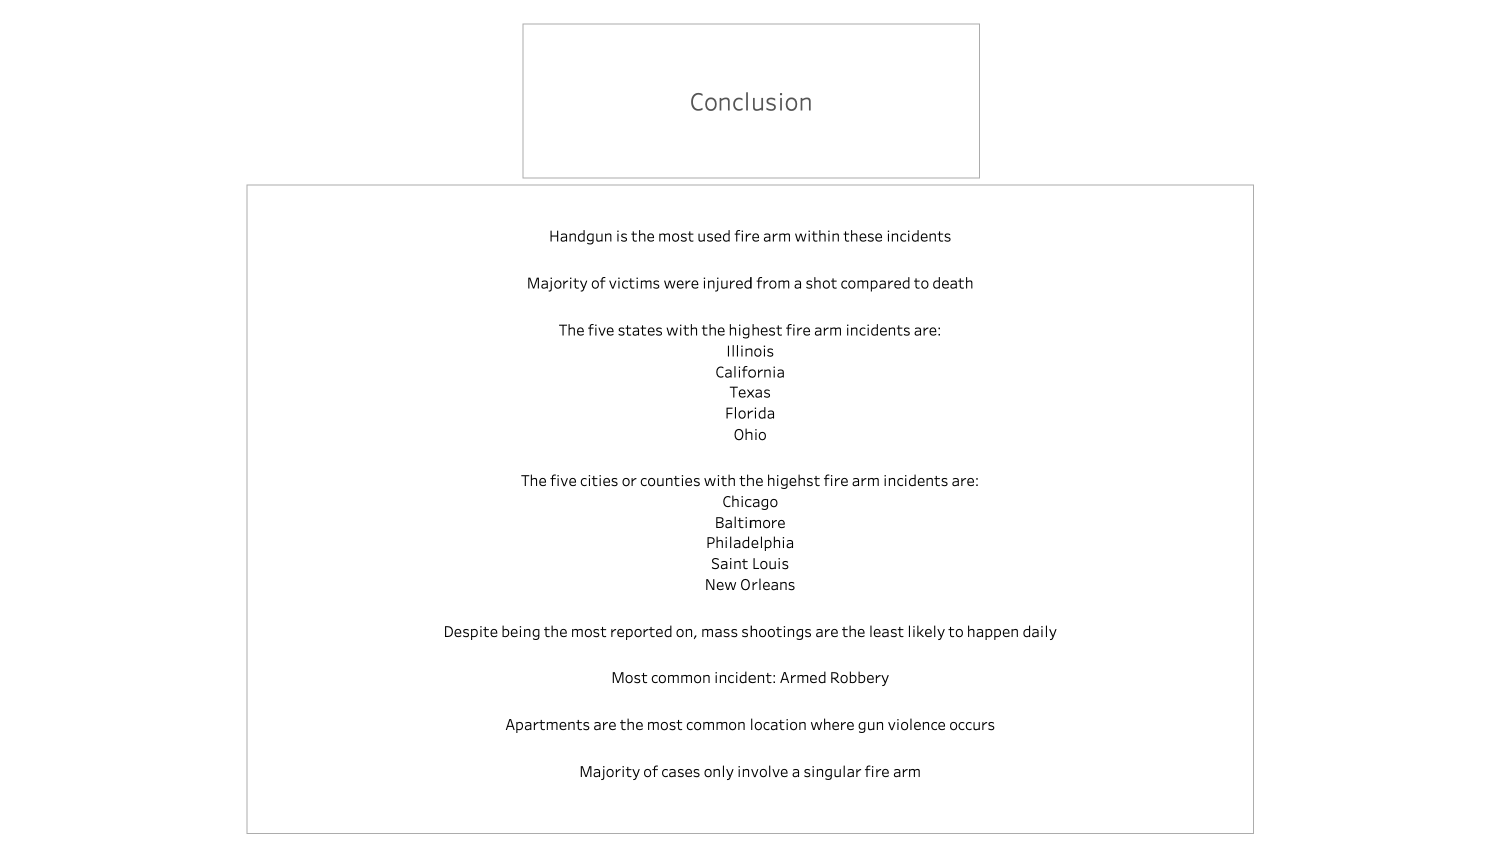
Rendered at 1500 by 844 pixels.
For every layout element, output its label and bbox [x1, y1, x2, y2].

picture [243, 0, 1257, 844]
